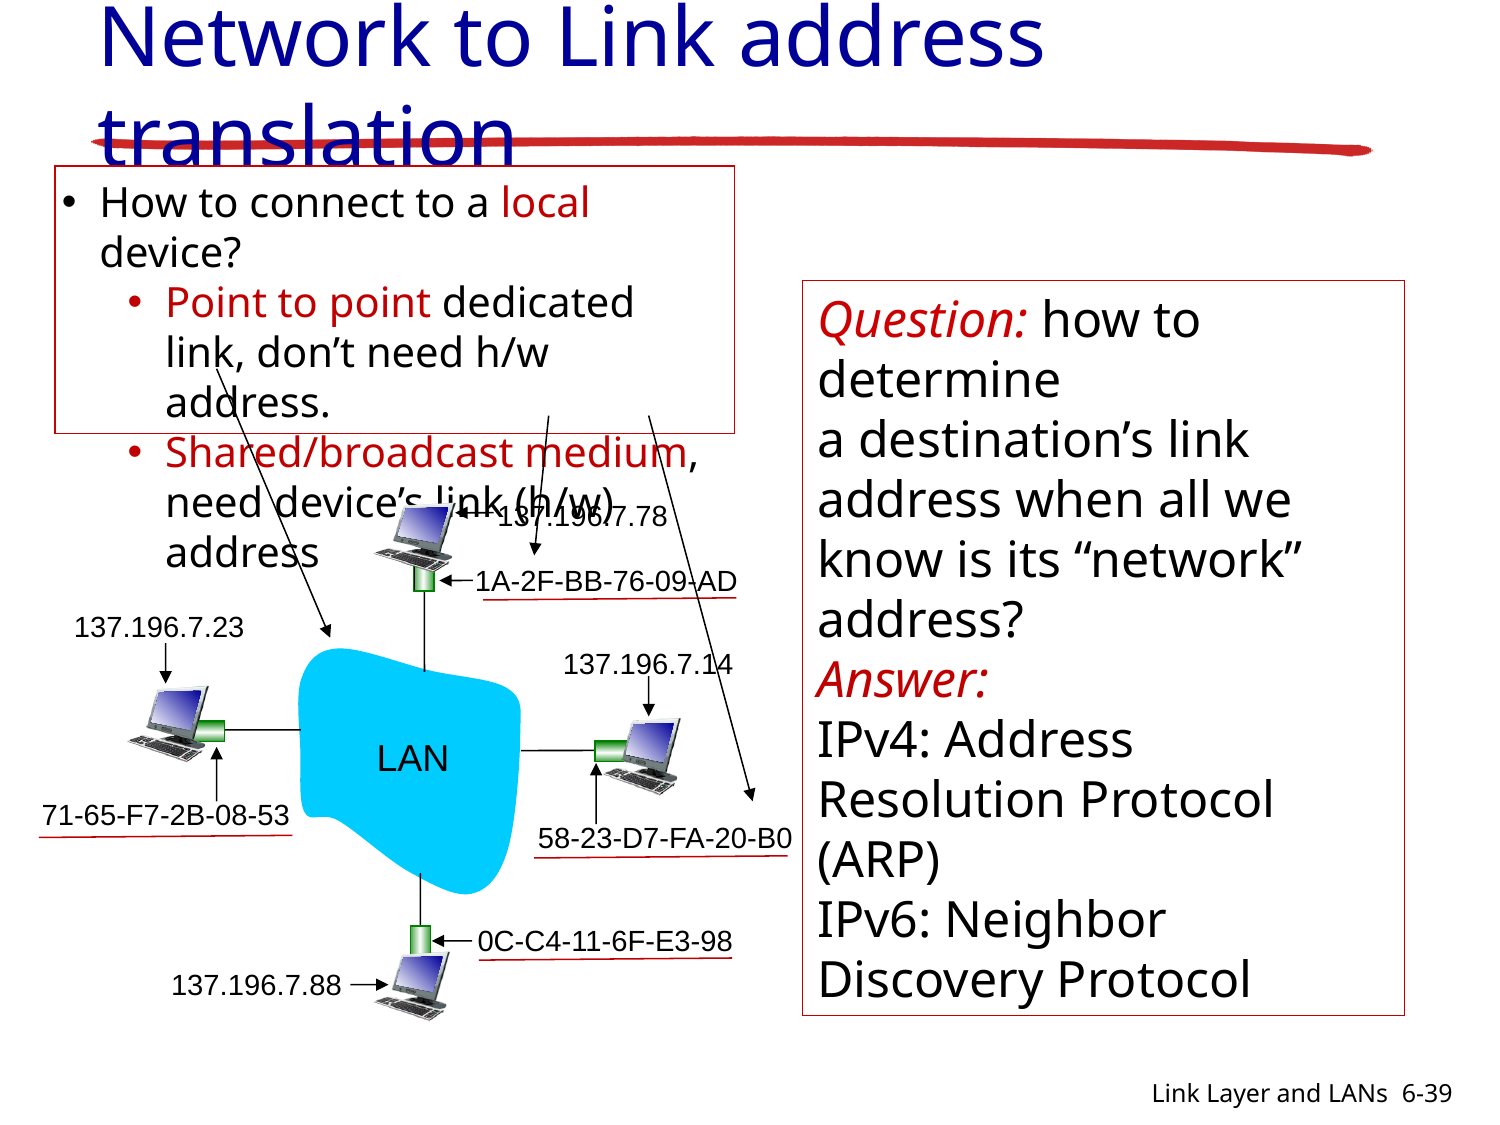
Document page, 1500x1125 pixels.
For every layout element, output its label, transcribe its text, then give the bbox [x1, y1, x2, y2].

text_box 137.196.7.78 [554, 490, 643, 540]
text_box Question: how to determine a destination’s link address when all we know is its “network” address? Answer: IPv4: Address Resolution Protocol (ARP) IPv6: Neighbor Discovery Protocol [802, 280, 1405, 1016]
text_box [355, 948, 452, 1027]
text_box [482, 597, 643, 601]
picture [85, 131, 1388, 162]
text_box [648, 415, 753, 802]
text_box [431, 934, 462, 947]
text_box 137.196.7.23 [59, 601, 260, 651]
text_box 137.196.7.78 [482, 490, 528, 540]
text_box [584, 714, 643, 801]
slide_number 6-39 [1387, 1069, 1478, 1115]
text_box 137.196.7.88 [156, 959, 350, 1009]
text_box 58-23-D7-FA-20-B0 [523, 812, 802, 863]
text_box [478, 957, 733, 961]
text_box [216, 368, 331, 638]
footer Link Layer and LANs [1045, 1069, 1404, 1110]
text_box LAN [330, 726, 465, 787]
text_box 71-65-F7-2B-08-53 [26, 789, 305, 839]
text_box [463, 506, 494, 519]
text_box [159, 643, 172, 680]
text_box [410, 926, 431, 947]
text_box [534, 415, 549, 556]
text_box 1A-2F-BB-76-09-AD [460, 555, 643, 606]
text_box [353, 499, 458, 592]
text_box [534, 855, 788, 859]
title Network to Link address translation [82, 39, 1426, 127]
text_box [298, 648, 521, 895]
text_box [46, 165, 735, 437]
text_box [107, 682, 225, 769]
text_box 0C-C4-11-6F-E3-98 [462, 915, 749, 965]
text_box 137.196.7.14 [548, 637, 643, 688]
